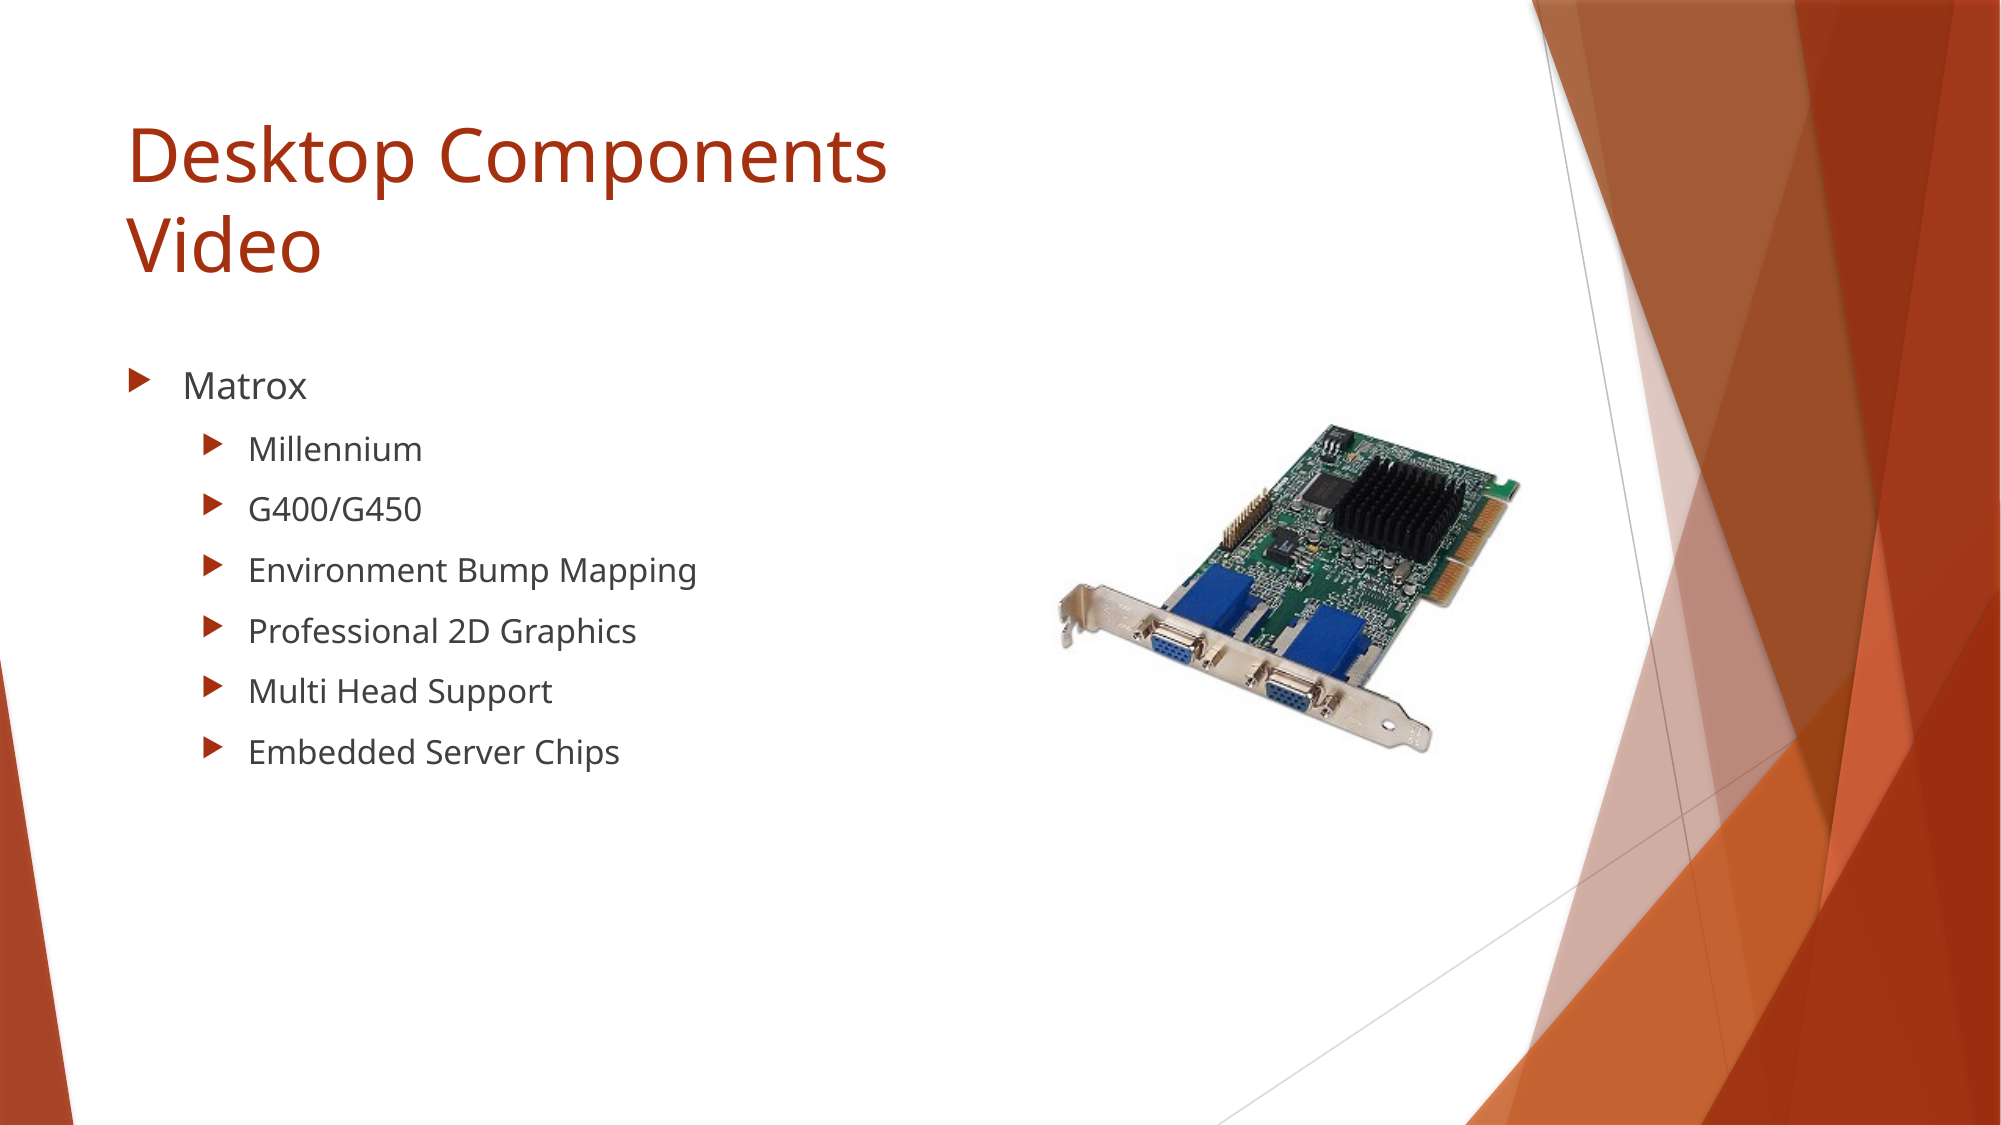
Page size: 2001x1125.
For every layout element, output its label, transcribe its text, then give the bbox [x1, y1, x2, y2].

title Desktop Components Video [111, 99, 1522, 317]
list Matrox Millennium G400/G450 Environment Bump Mapping Professional 2D Graphics Multi Head Support Embedded Server Chips [111, 354, 1522, 992]
picture [1052, 353, 1522, 824]
